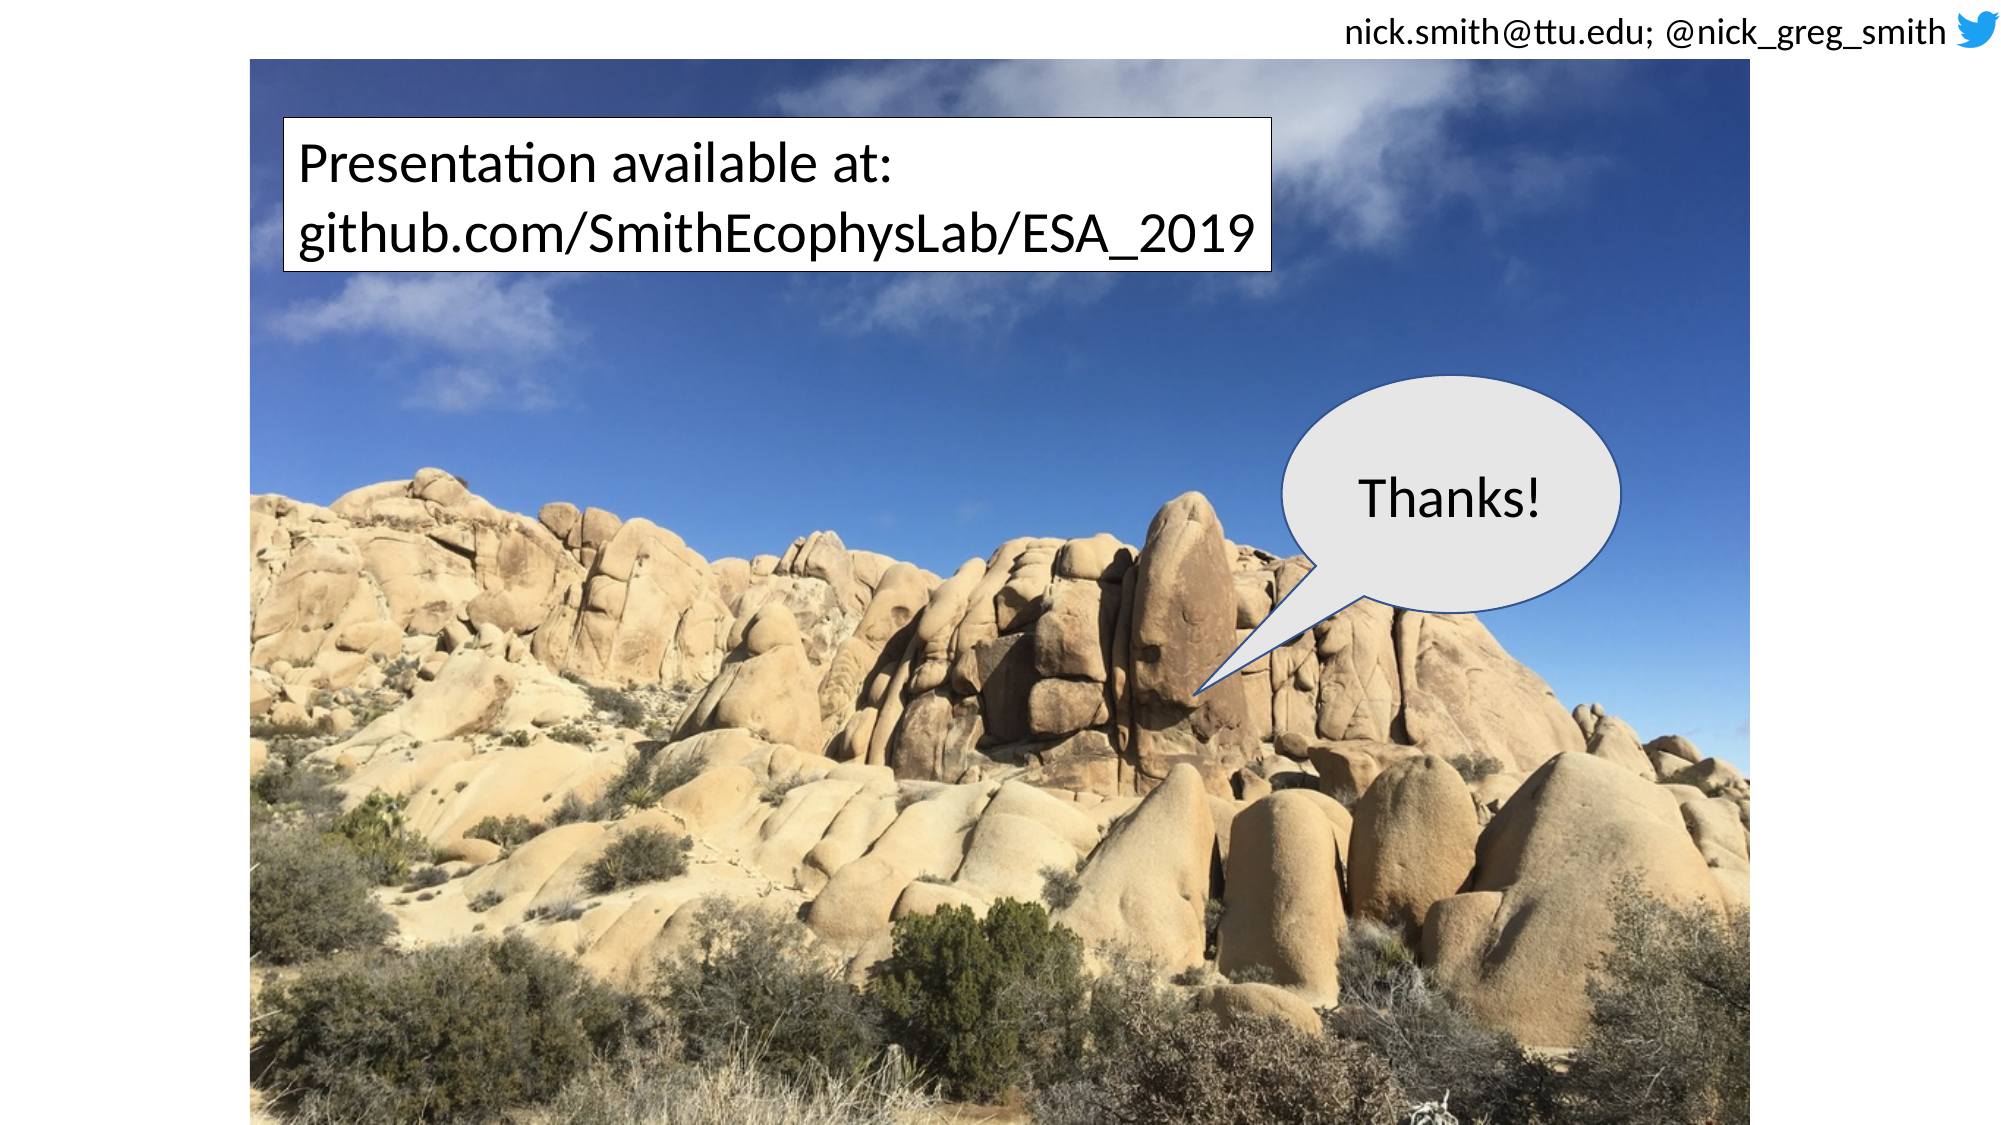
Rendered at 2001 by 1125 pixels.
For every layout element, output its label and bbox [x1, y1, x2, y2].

picture [249, 59, 1750, 1125]
text_box [1325, 0, 2000, 60]
